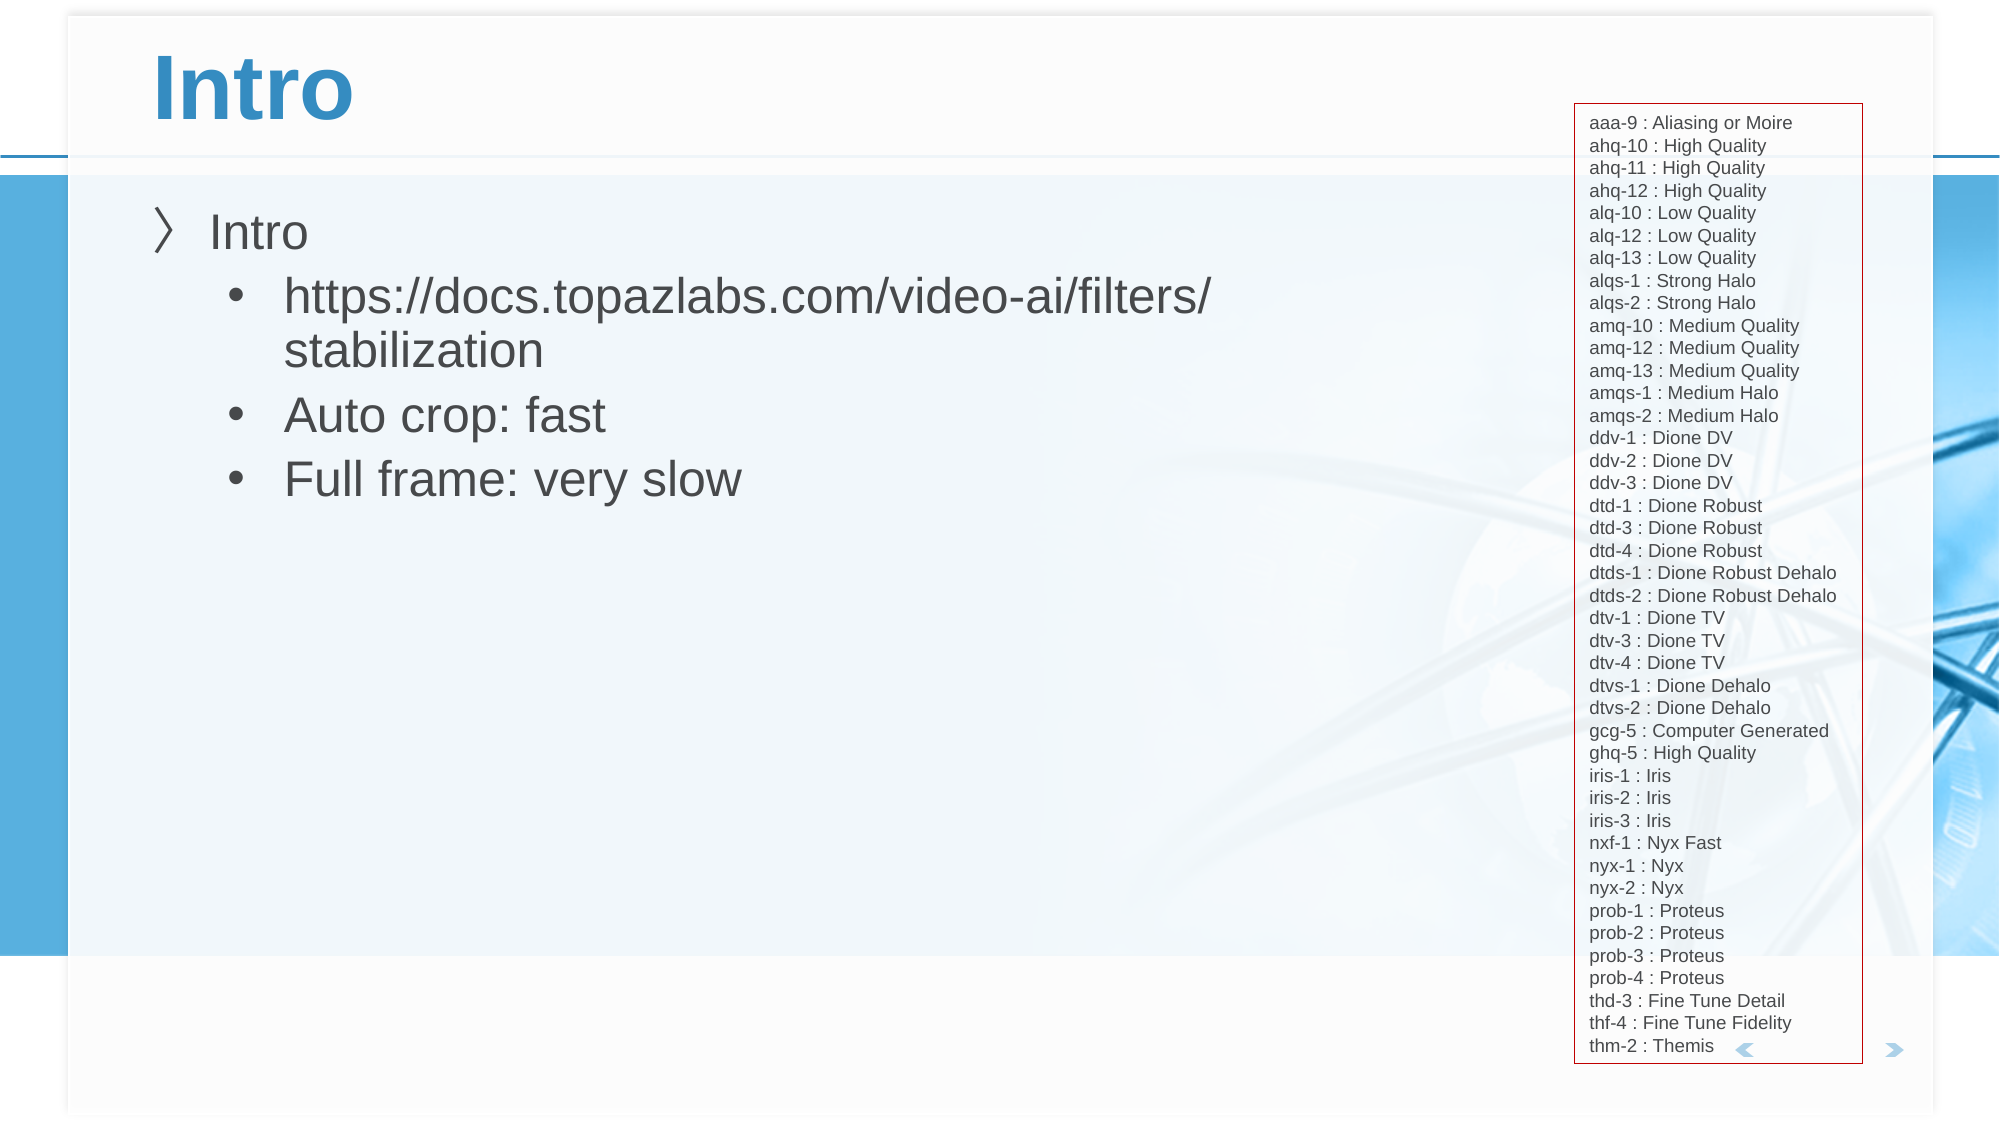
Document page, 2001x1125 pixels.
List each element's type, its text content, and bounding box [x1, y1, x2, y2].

title Intro [137, 29, 1863, 150]
text_box aaa-9 : Aliasing or Moire ahq-10 : High Quality ahq-11 : High Quality ahq-12 : High Quality alq-10 : Low Quality alq-12 : Low Quality alq-13 : Low Quality alqs-1 : Strong Halo alqs-2 : Strong Halo amq-10 : Medium Quality amq-12 : Medium Quality amq-13 : Medium Quality amqs-1 : Medium Halo amqs-2 : Medium Halo ddv-1 : Dione DV ddv-2 : Dione DV ddv-3 : Dione DV dtd-1 : Dione Robust dtd-3 : Dione Robust dtd-4 : Dione Robust dtds-1 : Dione Robust Dehalo dtds-2 : Dione Robust Dehalo dtv-1 : Dione TV dtv-3 : Dione TV dtv-4 : Dione TV dtvs-1 : Dione Dehalo dtvs-2 : Dione Dehalo gcg-5 : Computer Generated ghq-5 : High Quality iris-1 : Iris iris-2 : Iris iris-3 : Iris nxf-1 : Nyx Fast nyx-1 : Nyx nyx-2 : Nyx prob-1 : Proteus prob-2 : Proteus prob-3 : Proteus prob-4 : Proteus thd-3 : Fine Tune Detail thf-4 : Fine Tune Fidelity thm-2 : Themis [1574, 103, 1863, 1064]
list Intro https://docs.topazlabs.com/video-ai/filters/stabilization Auto crop: fast Full frame: very slow [137, 198, 1469, 946]
picture [0, 0, 2001, 1125]
